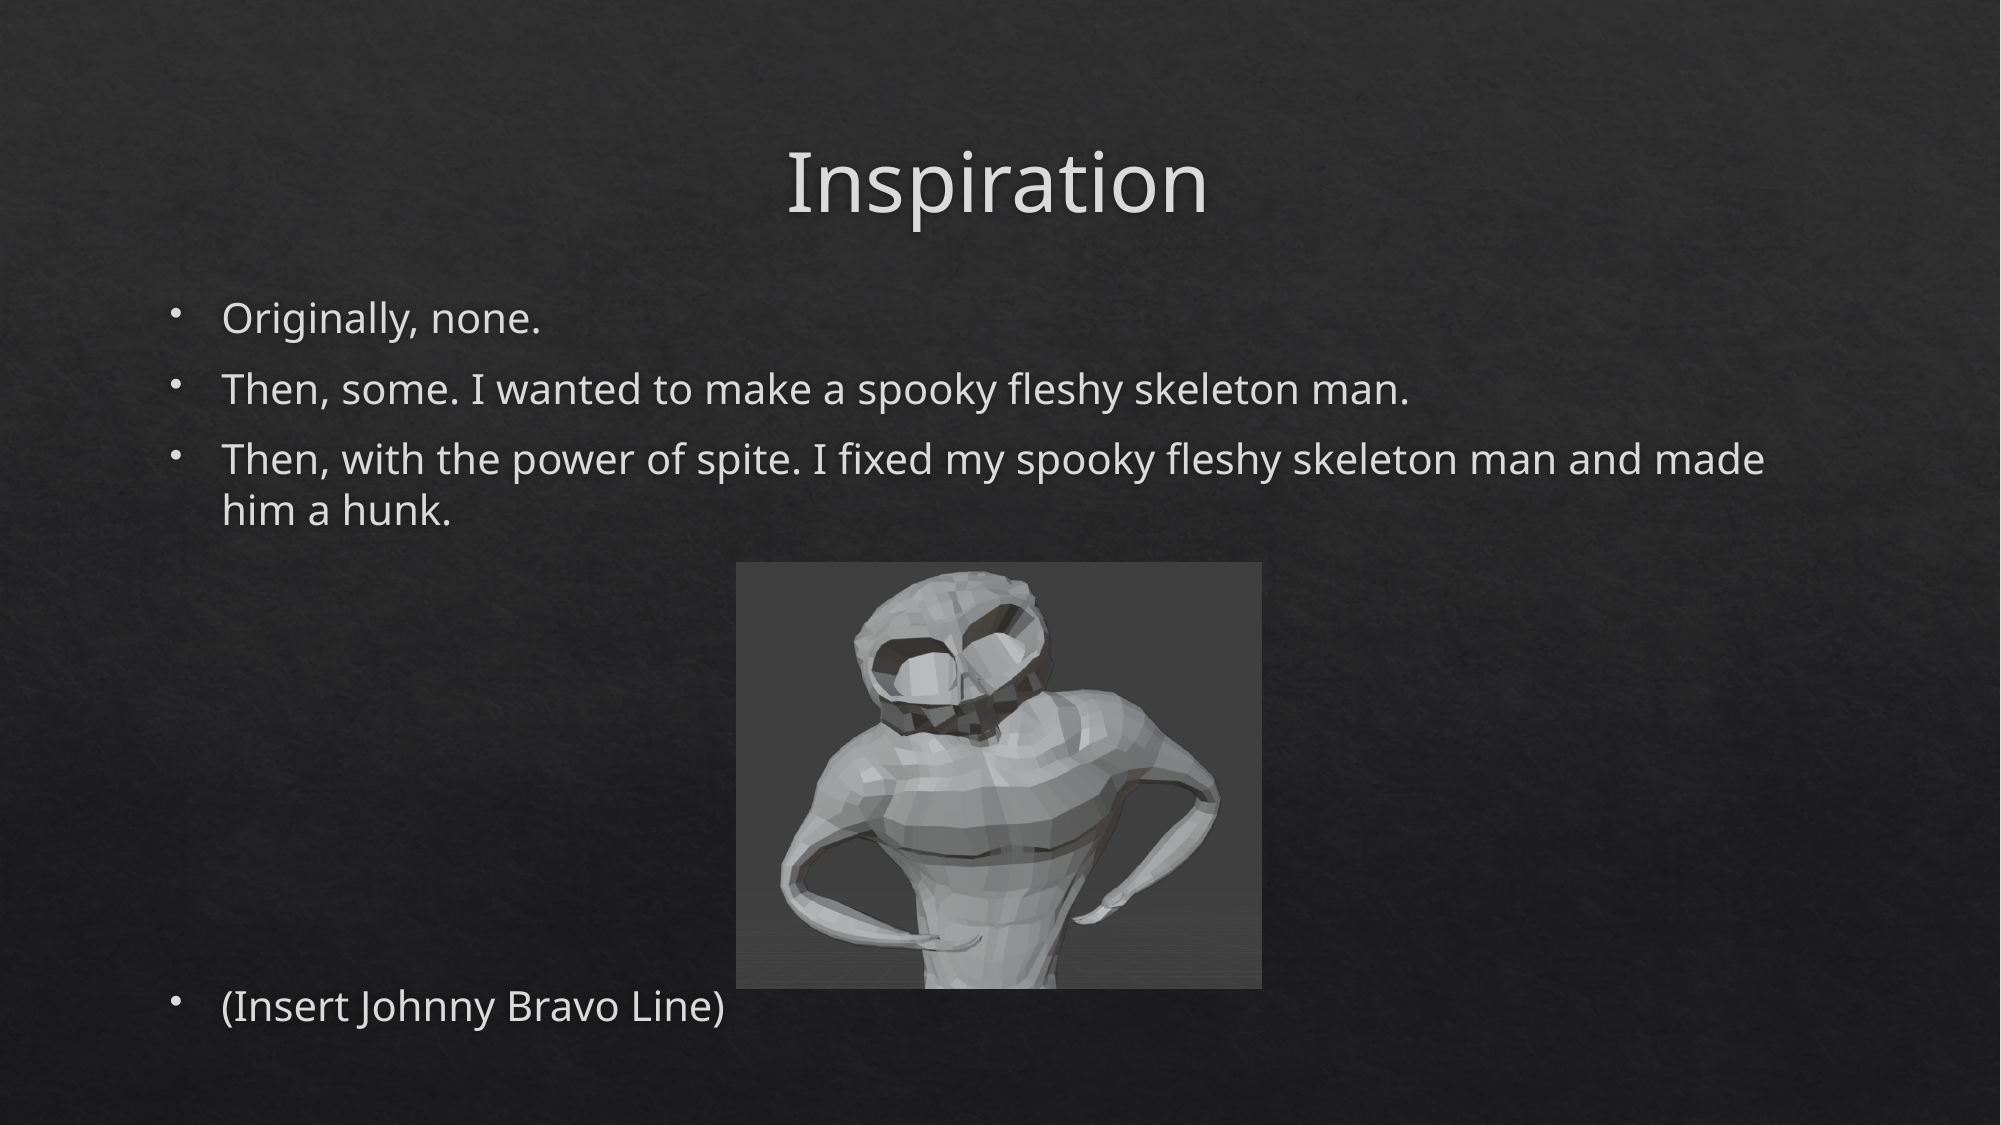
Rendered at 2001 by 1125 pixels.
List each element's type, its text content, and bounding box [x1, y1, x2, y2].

picture [736, 562, 1262, 989]
title Inspiration [149, 99, 1849, 260]
list Originally, none. Then, some. I wanted to make a spooky fleshy skeleton man. Then, with the power of spite. I fixed my spooky fleshy skeleton man and made him a hunk. (Insert Johnny Bravo Line) [149, 284, 1849, 950]
